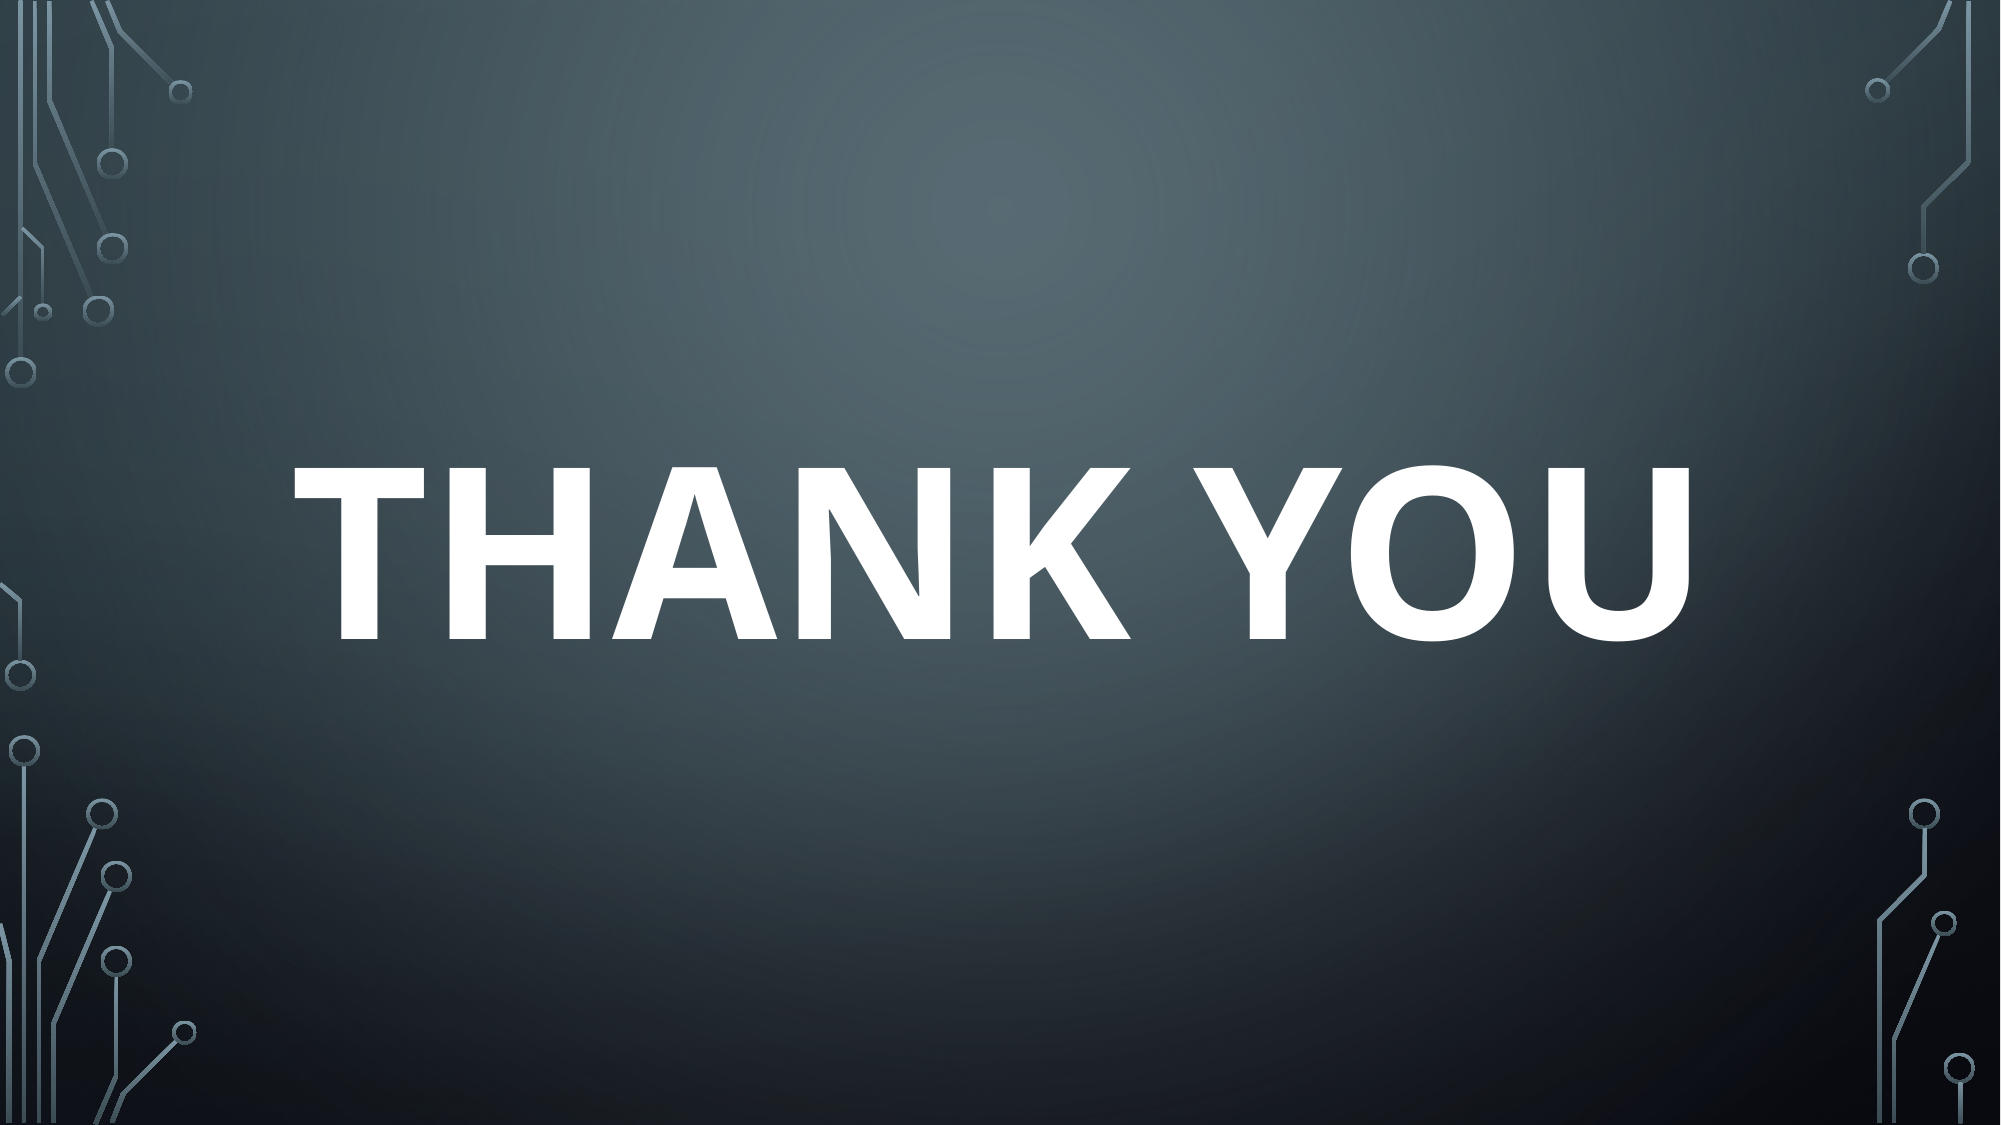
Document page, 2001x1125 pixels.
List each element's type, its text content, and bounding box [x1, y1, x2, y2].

title THANK YOU [187, 281, 1813, 844]
